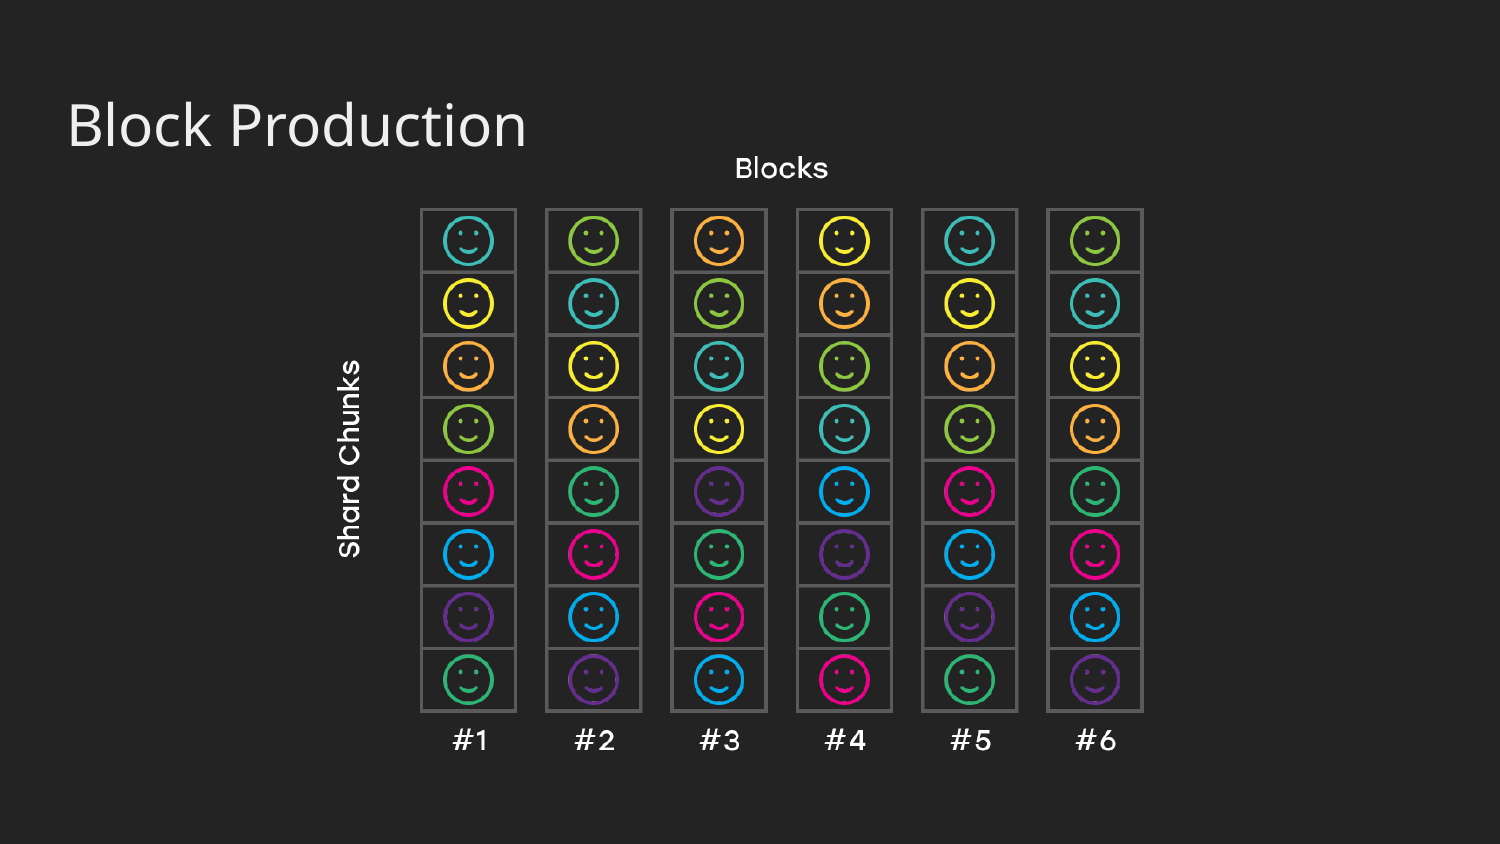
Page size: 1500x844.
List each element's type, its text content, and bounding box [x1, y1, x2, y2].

title Block Production [51, 72, 1449, 167]
picture [279, 114, 1220, 803]
